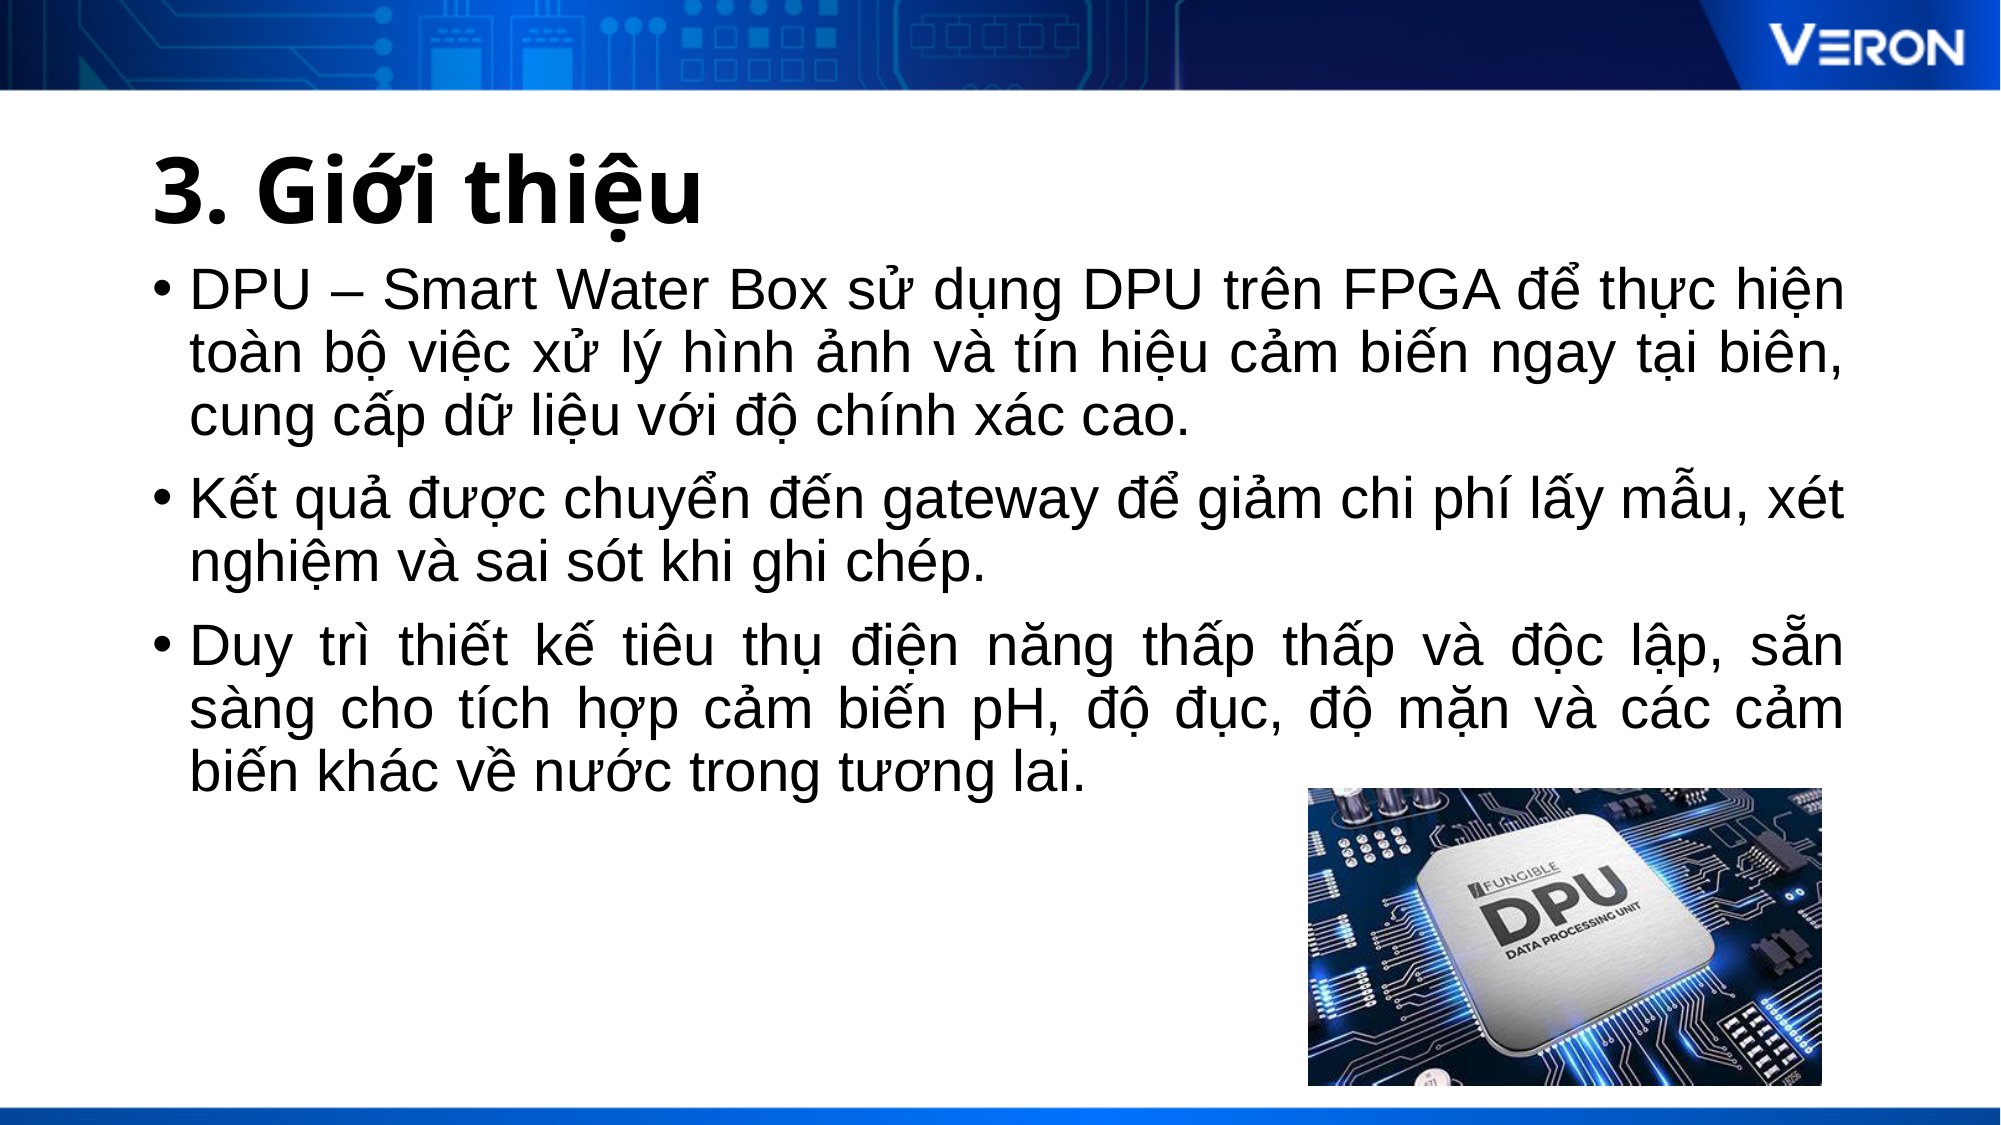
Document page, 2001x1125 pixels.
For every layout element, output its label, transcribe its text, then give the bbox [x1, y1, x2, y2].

picture [0, 0, 2001, 1125]
list DPU – Smart Water Box sử dụng DPU trên FPGA để thực hiện toàn bộ việc xử lý hình ảnh và tín hiệu cảm biến ngay tại biên, cung cấp dữ liệu với độ chính xác cao. Kết quả được chuyển đến gateway để giảm chi phí lấy mẫu, xét nghiệm và sai sót khi ghi chép. Duy trì thiết kế tiêu thụ điện năng thấp thấp và độc lập, sẵn sàng cho tích hợp cảm biến pH, độ đục, độ mặn và các cảm biến khác về nước trong tương lai. [137, 251, 1863, 966]
title 3. Giới thiệu [137, 111, 1863, 251]
